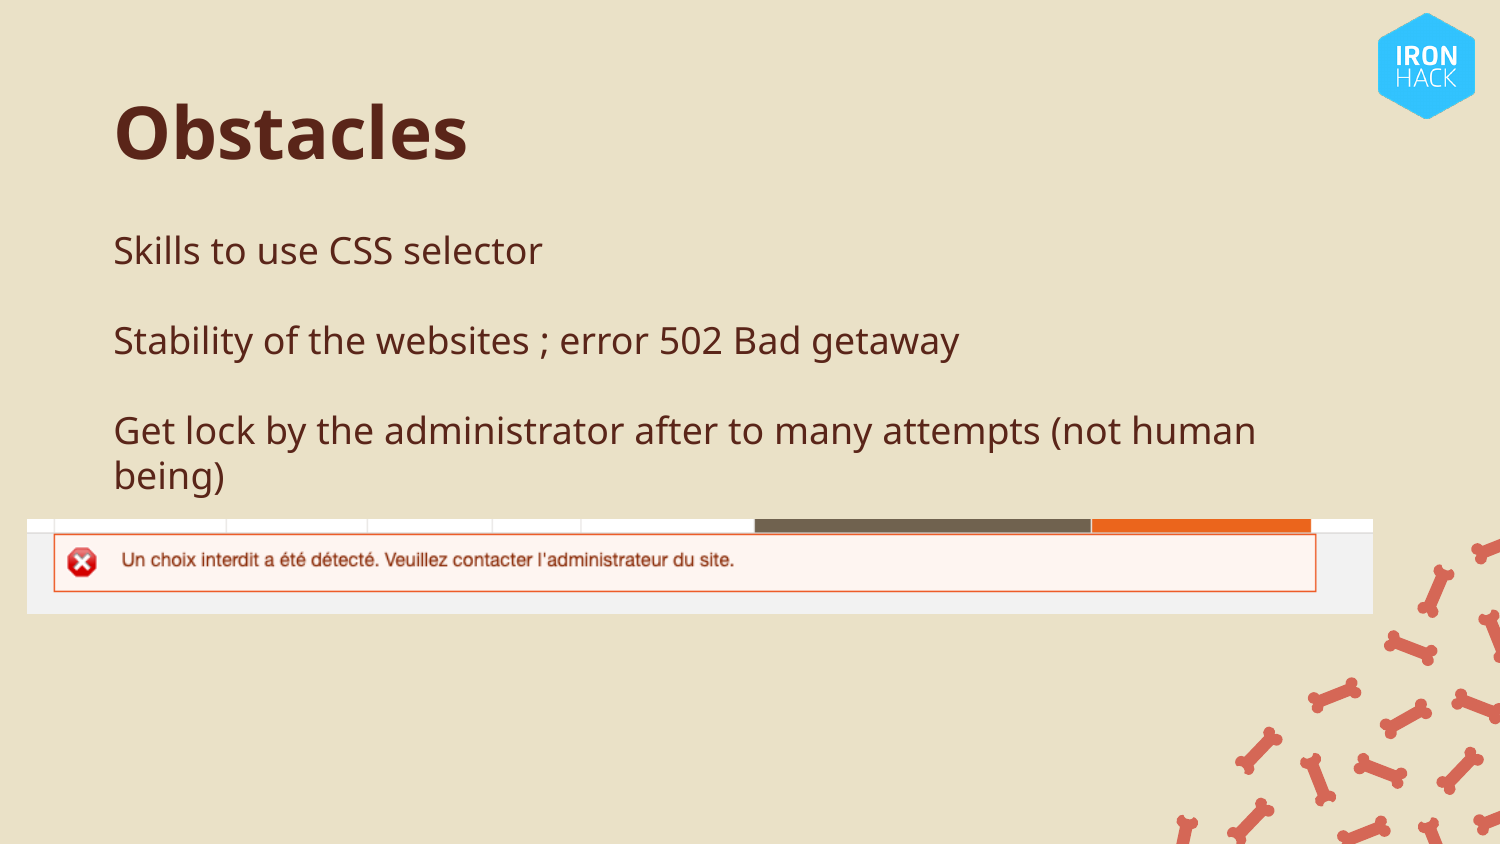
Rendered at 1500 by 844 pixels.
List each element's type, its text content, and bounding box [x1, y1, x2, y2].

title Obstacles [98, 71, 1402, 166]
list Skills to use CSS selector Stability of the websites ; error 502 Bad getaway Get lock by the administrator after to many attempts (not human being) [98, 212, 1402, 677]
picture [1377, 13, 1475, 119]
picture [27, 519, 1373, 615]
